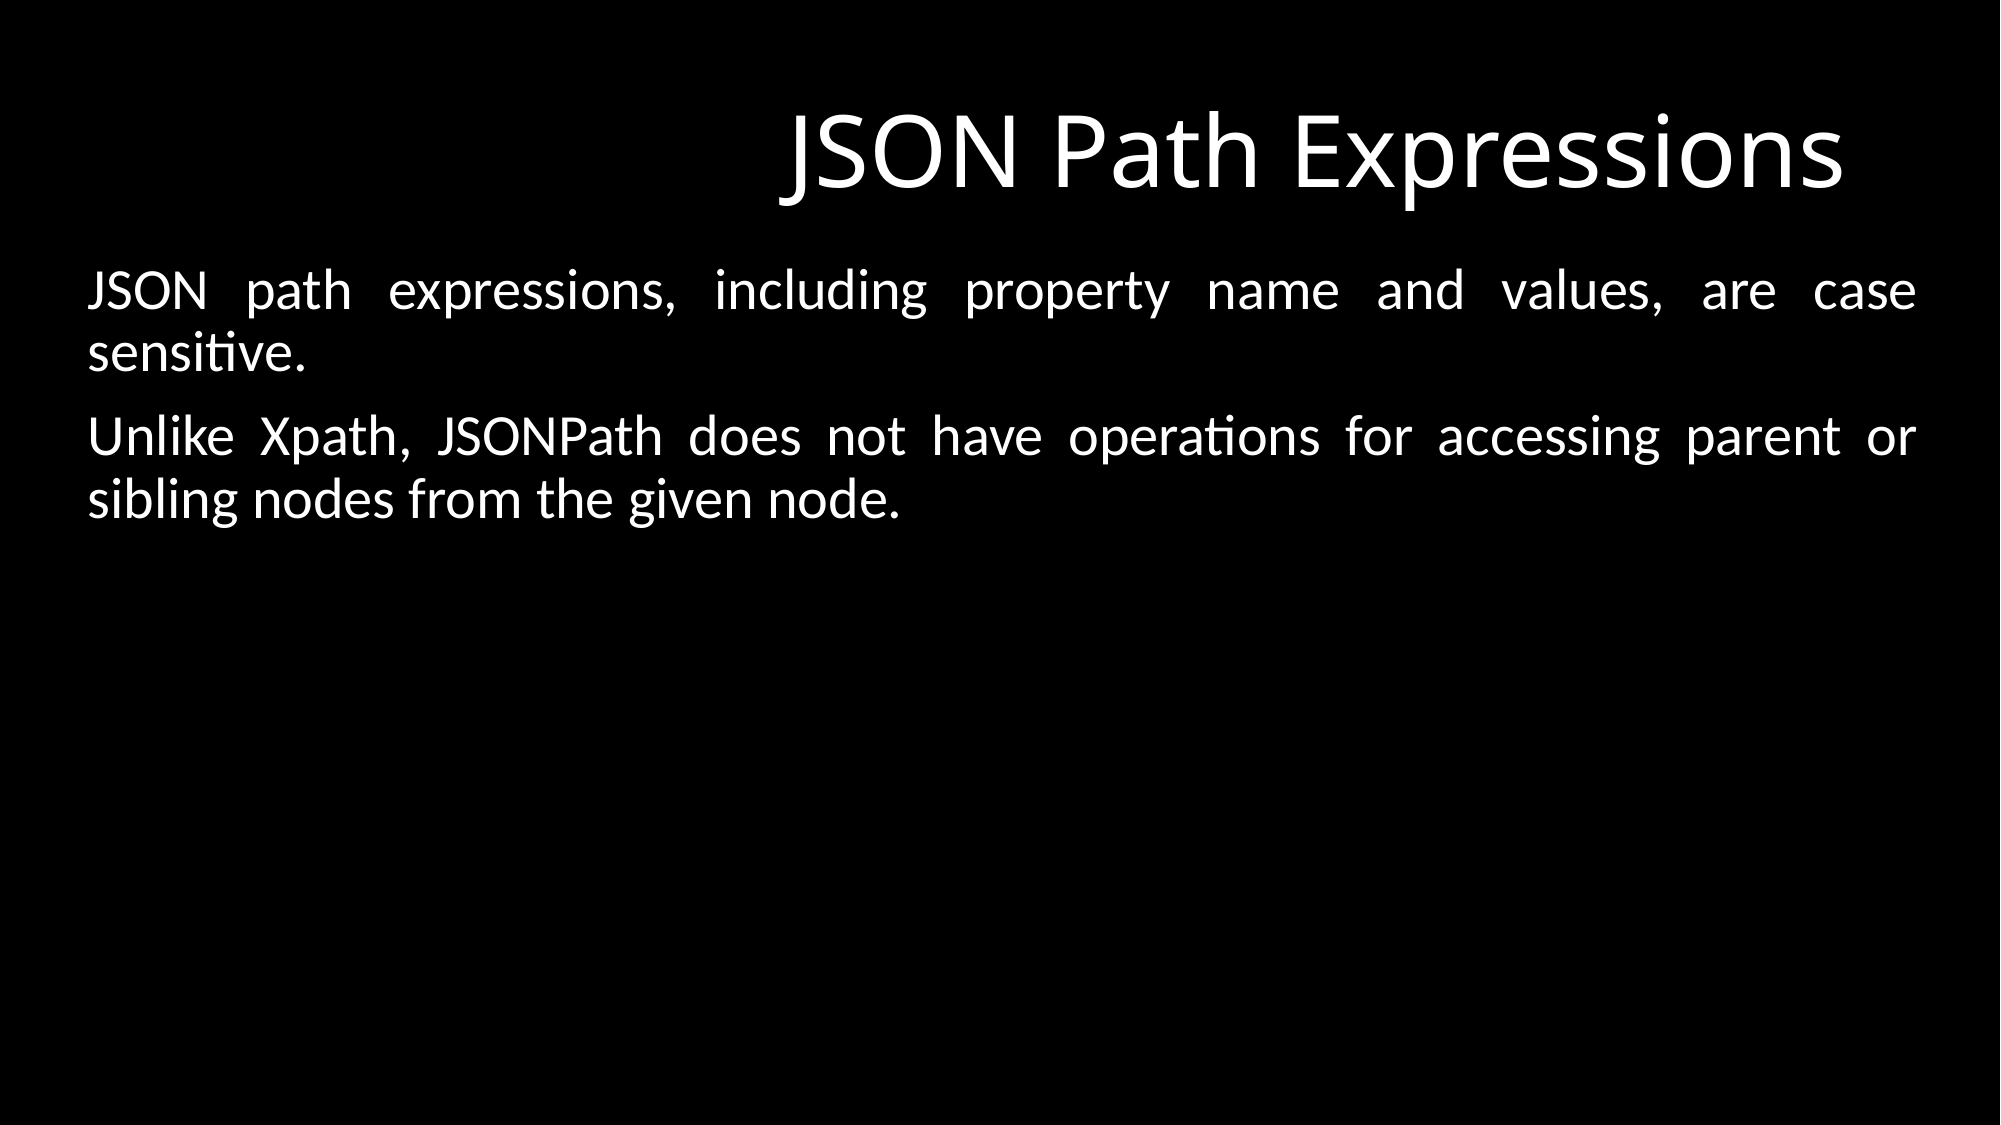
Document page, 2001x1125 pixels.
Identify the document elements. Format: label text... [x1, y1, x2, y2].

list JSON path expressions, including property name and values, are case sensitive. Unlike Xpath, JSONPath does not have operations for accessing parent or sibling nodes from the given node. [72, 251, 1934, 969]
title JSON Path Expressions [137, 59, 1863, 251]
